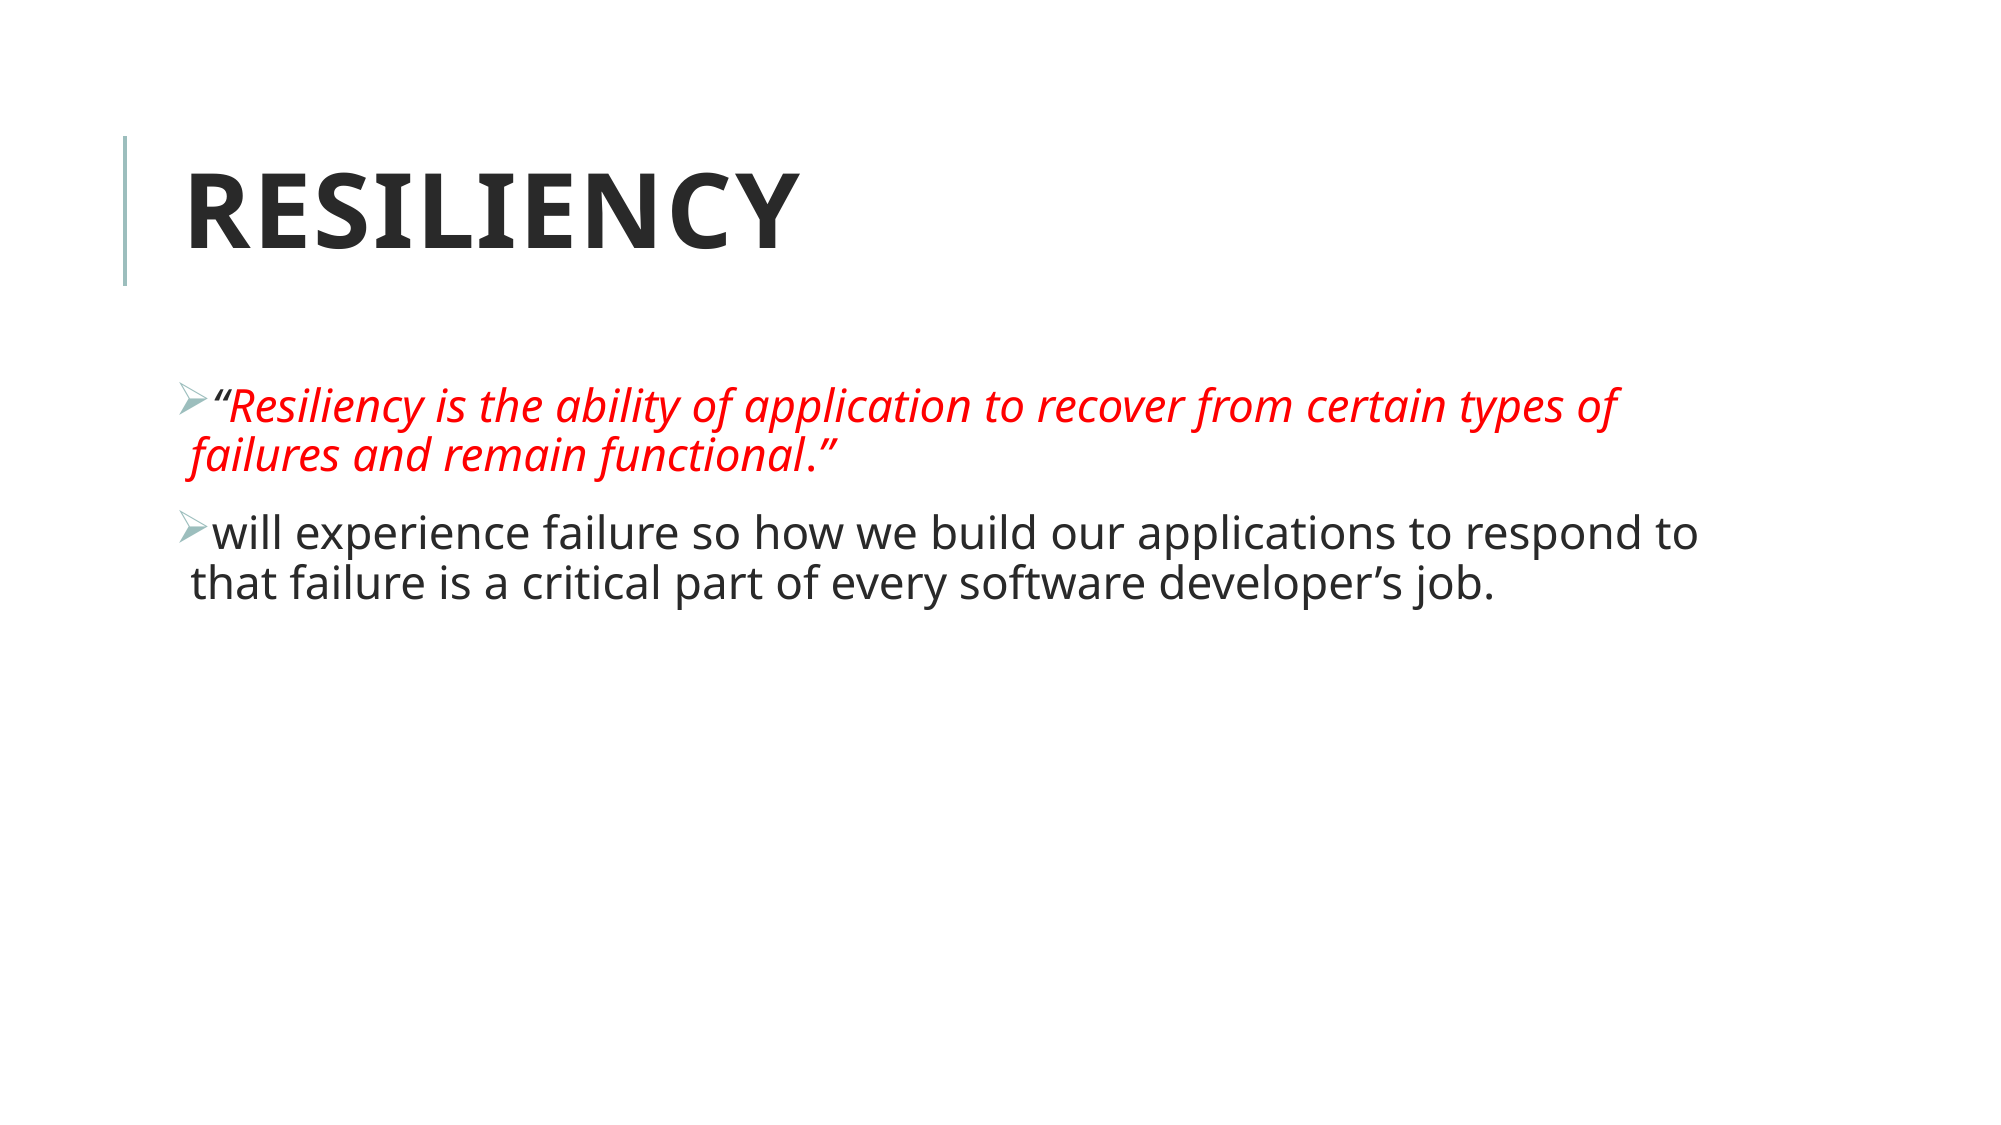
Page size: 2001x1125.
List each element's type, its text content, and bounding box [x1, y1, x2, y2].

list “Resiliency is the ability of application to recover from certain types of failures and remain functional.” will experience failure so how we build our applications to respond to that failure is a critical part of every software developer’s job. [168, 375, 1763, 1035]
title Resiliency [168, 96, 1763, 342]
